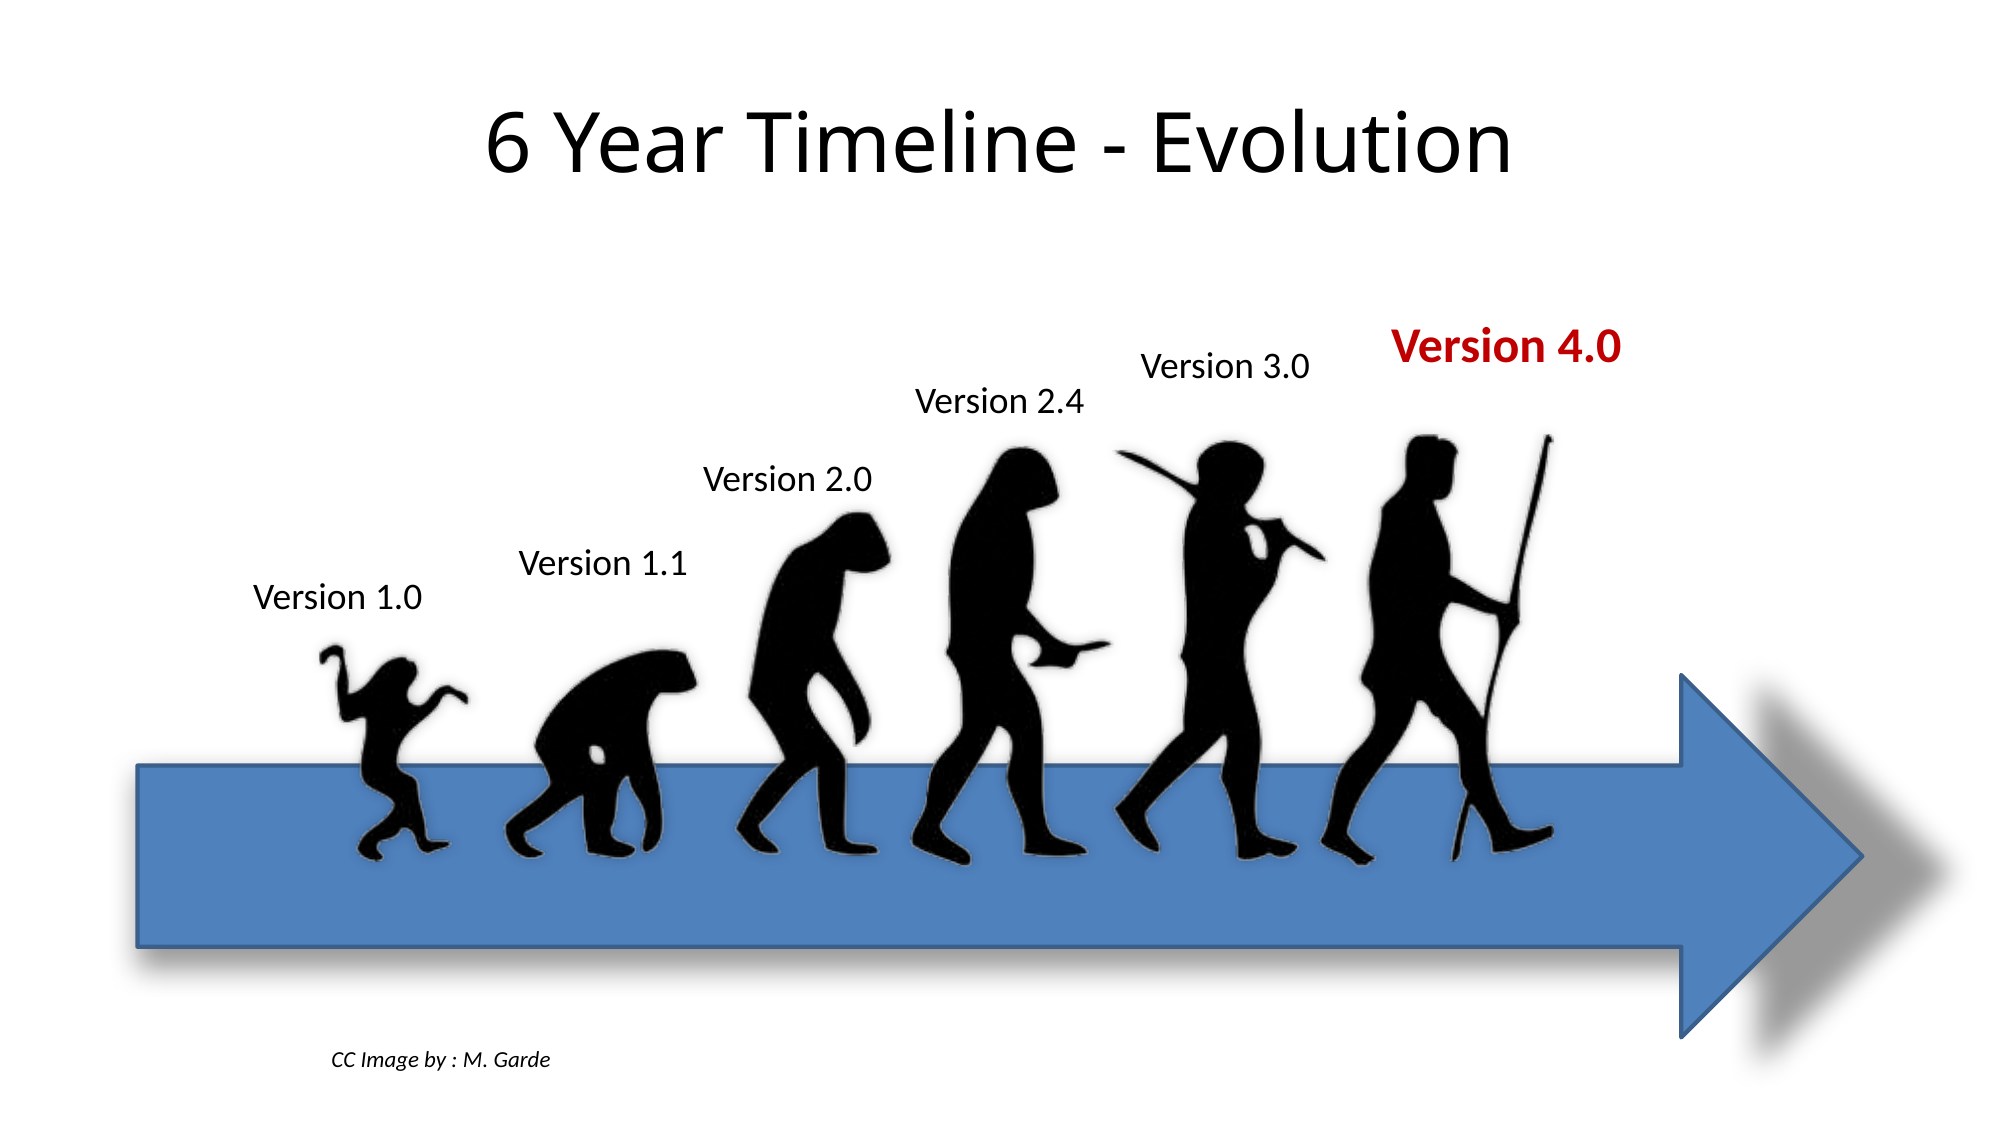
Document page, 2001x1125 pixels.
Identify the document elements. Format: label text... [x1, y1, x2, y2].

picture [312, 427, 1562, 874]
title 6 Year Timeline - Evolution [99, 45, 1900, 233]
text_box Version 3.0 [1125, 333, 1326, 394]
text_box CC Image by : M. Garde [316, 1037, 566, 1080]
text_box Version 1.0 [238, 565, 307, 625]
text_box [135, 673, 1865, 1040]
text_box Version 4.0 [1376, 305, 1637, 381]
text_box Version 2.4 [900, 369, 1100, 425]
